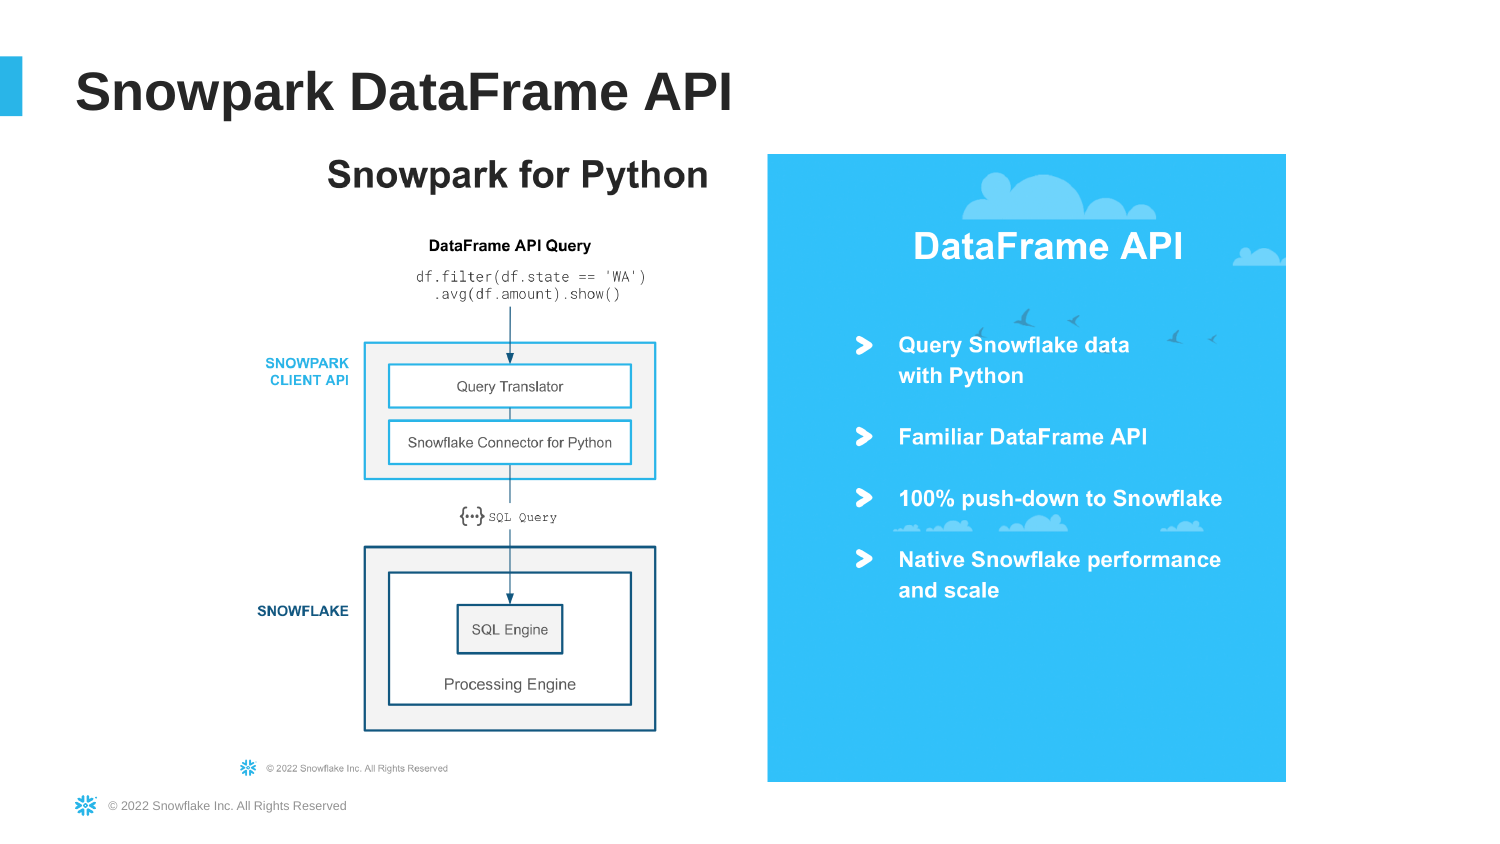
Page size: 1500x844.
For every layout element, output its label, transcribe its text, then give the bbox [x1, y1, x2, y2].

picture [213, 154, 1286, 782]
title Snowpark DataFrame API [60, 37, 1430, 128]
